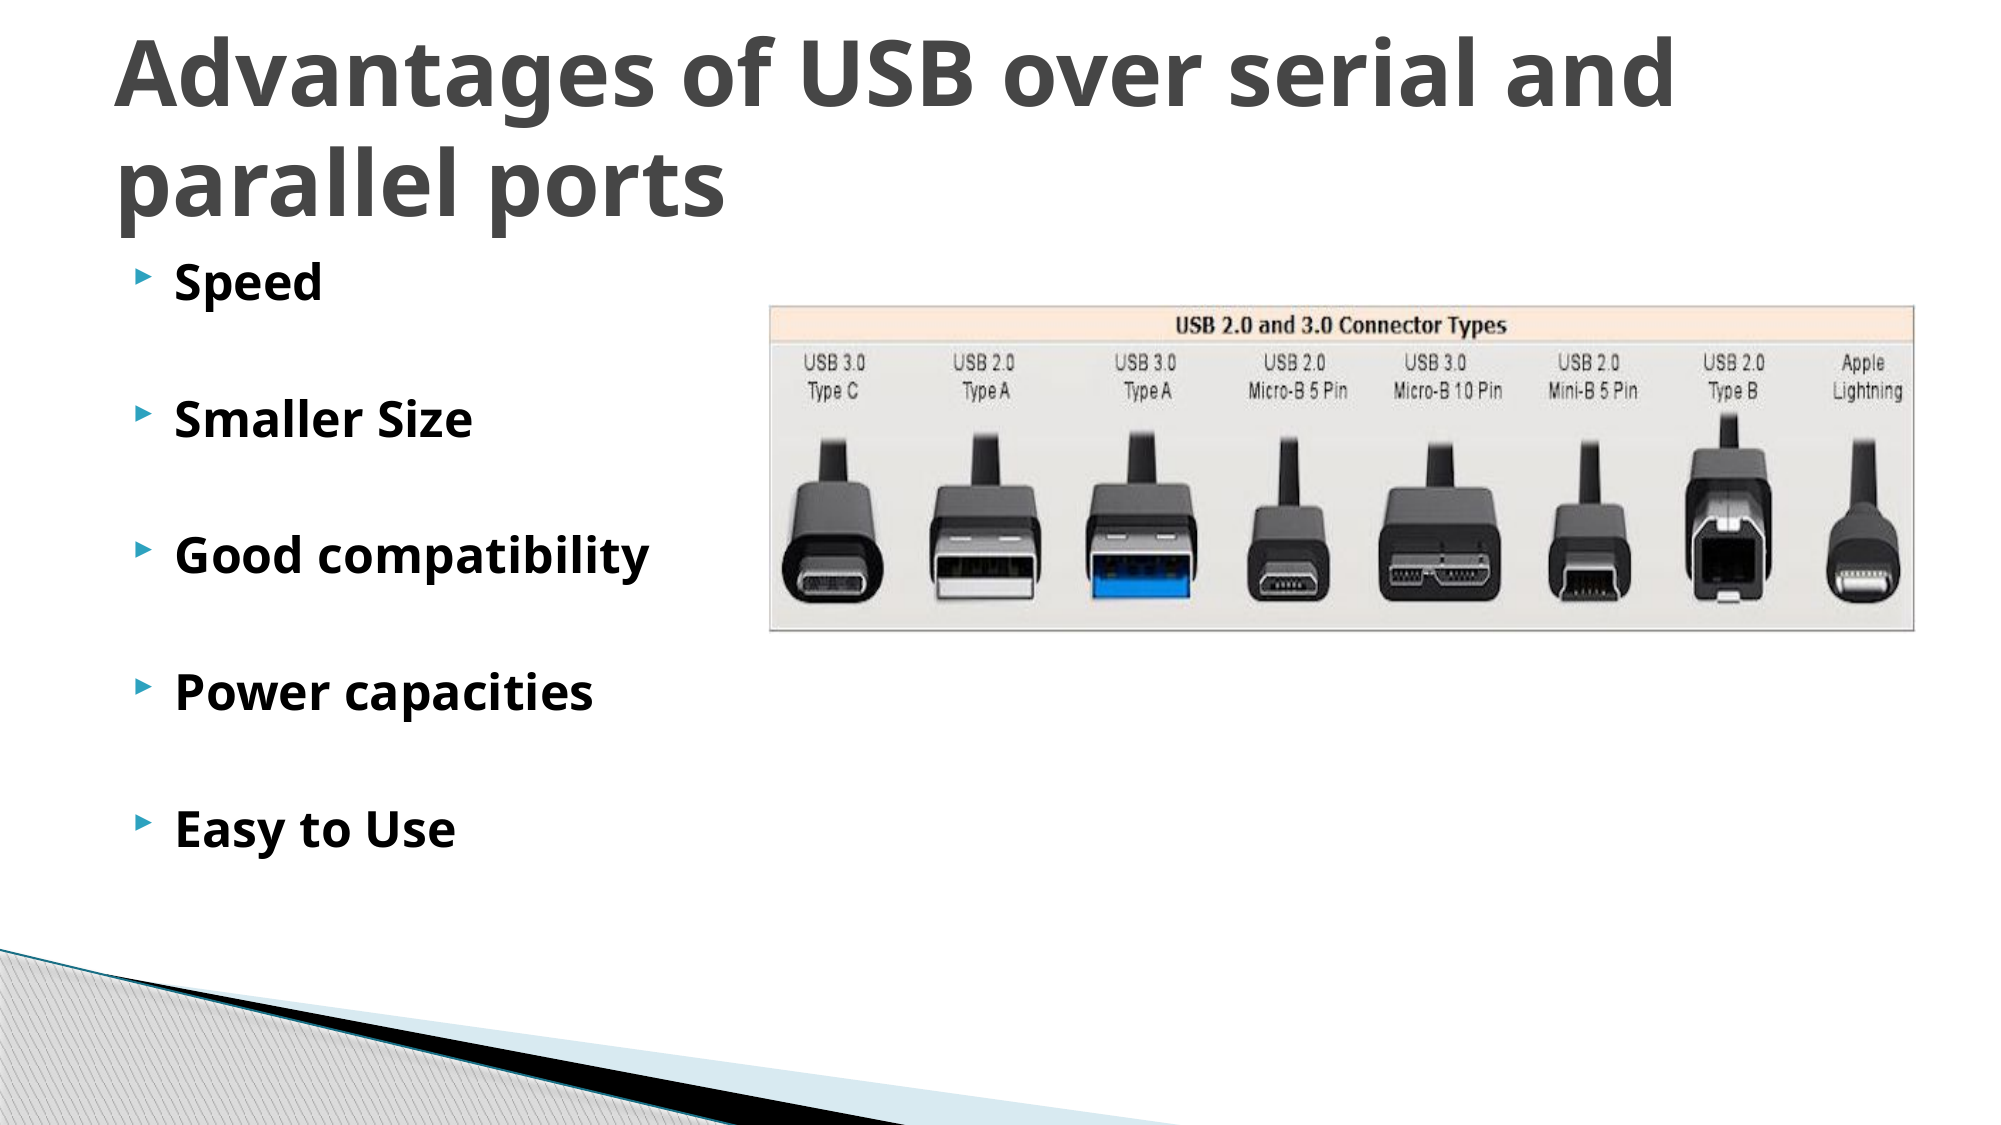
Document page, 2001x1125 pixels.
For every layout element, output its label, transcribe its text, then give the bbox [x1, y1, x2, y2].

list Speed Smaller Size Good compatibility Power capacities Easy to Use [99, 274, 1900, 986]
picture [767, 303, 1916, 634]
title Advantages of USB over serial and parallel ports [99, 86, 1900, 274]
